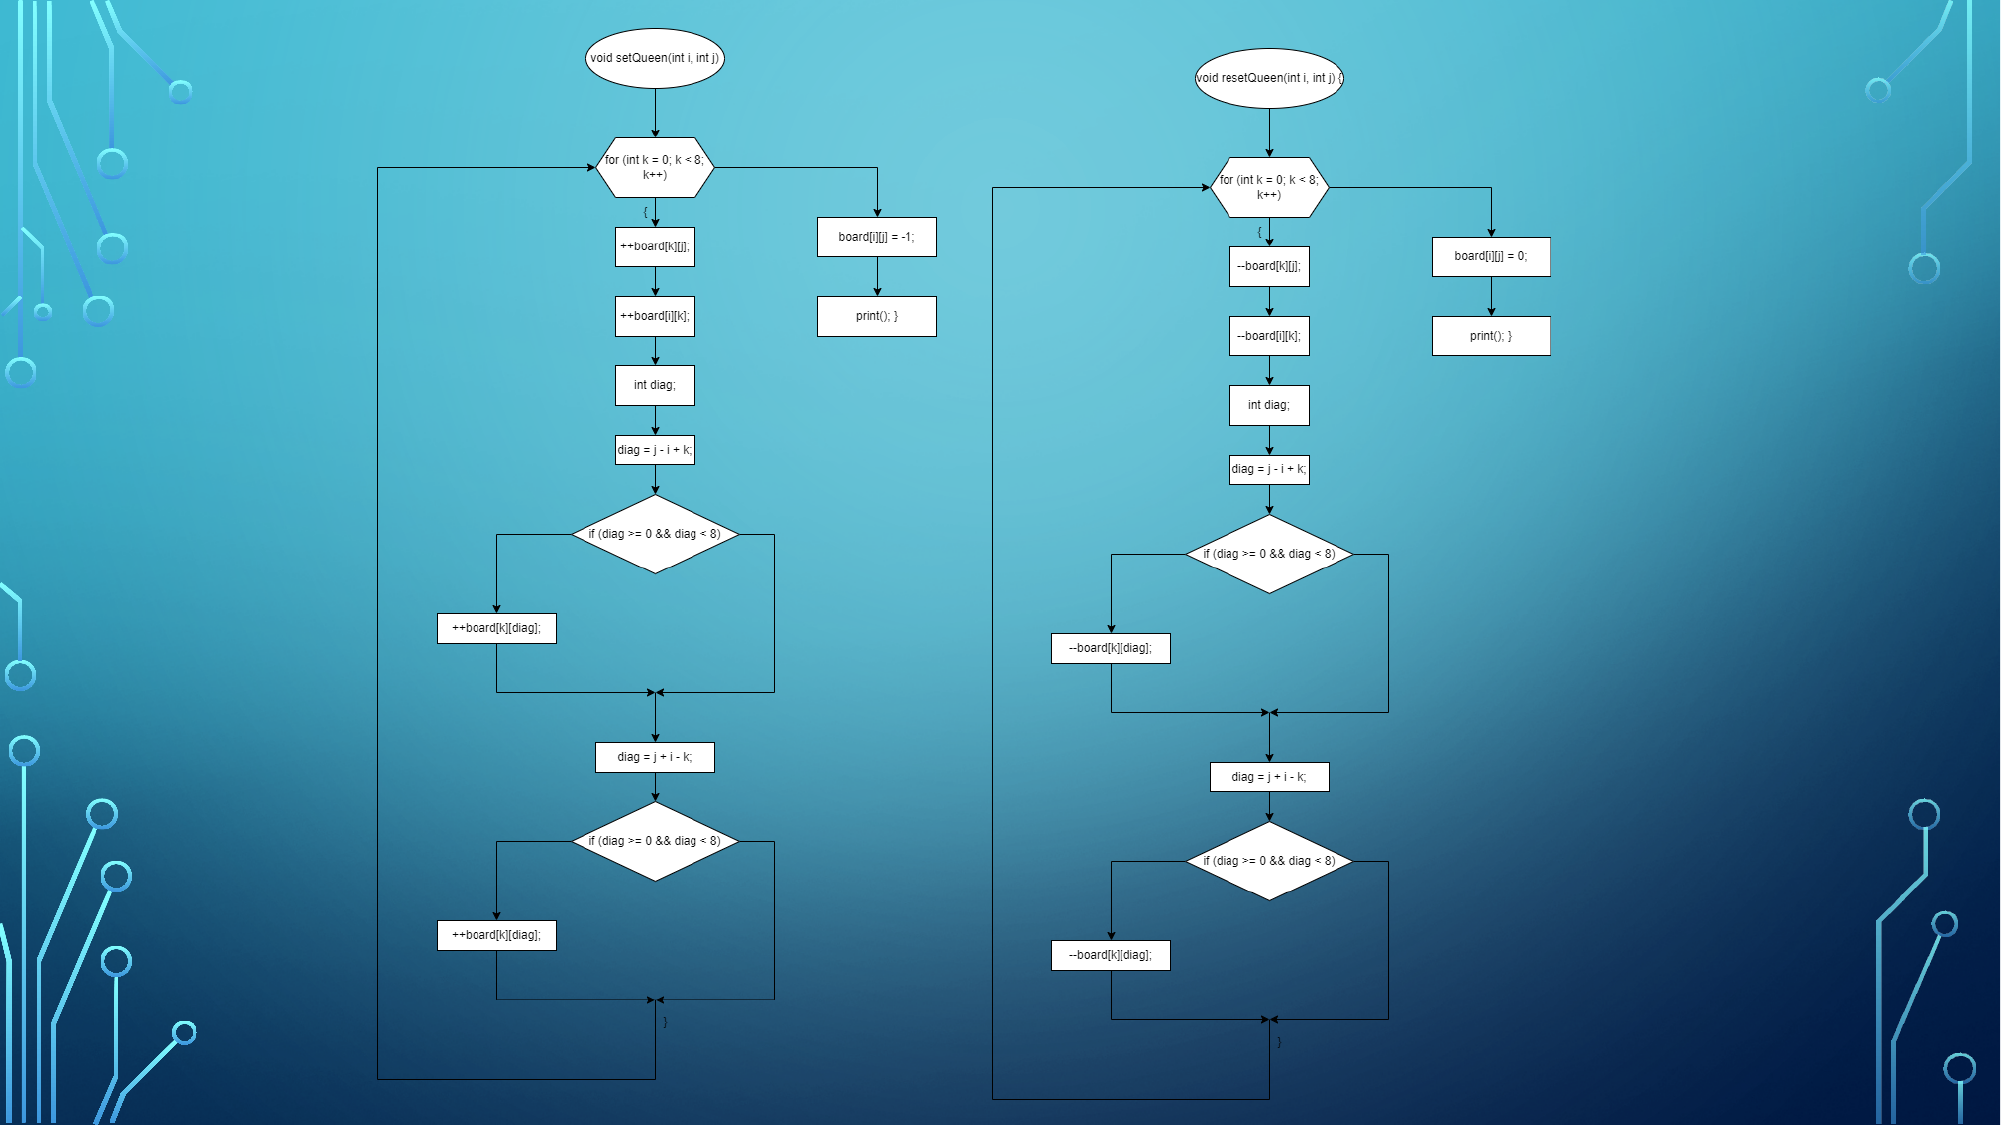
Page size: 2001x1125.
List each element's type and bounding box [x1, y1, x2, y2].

list [370, 28, 1551, 1107]
